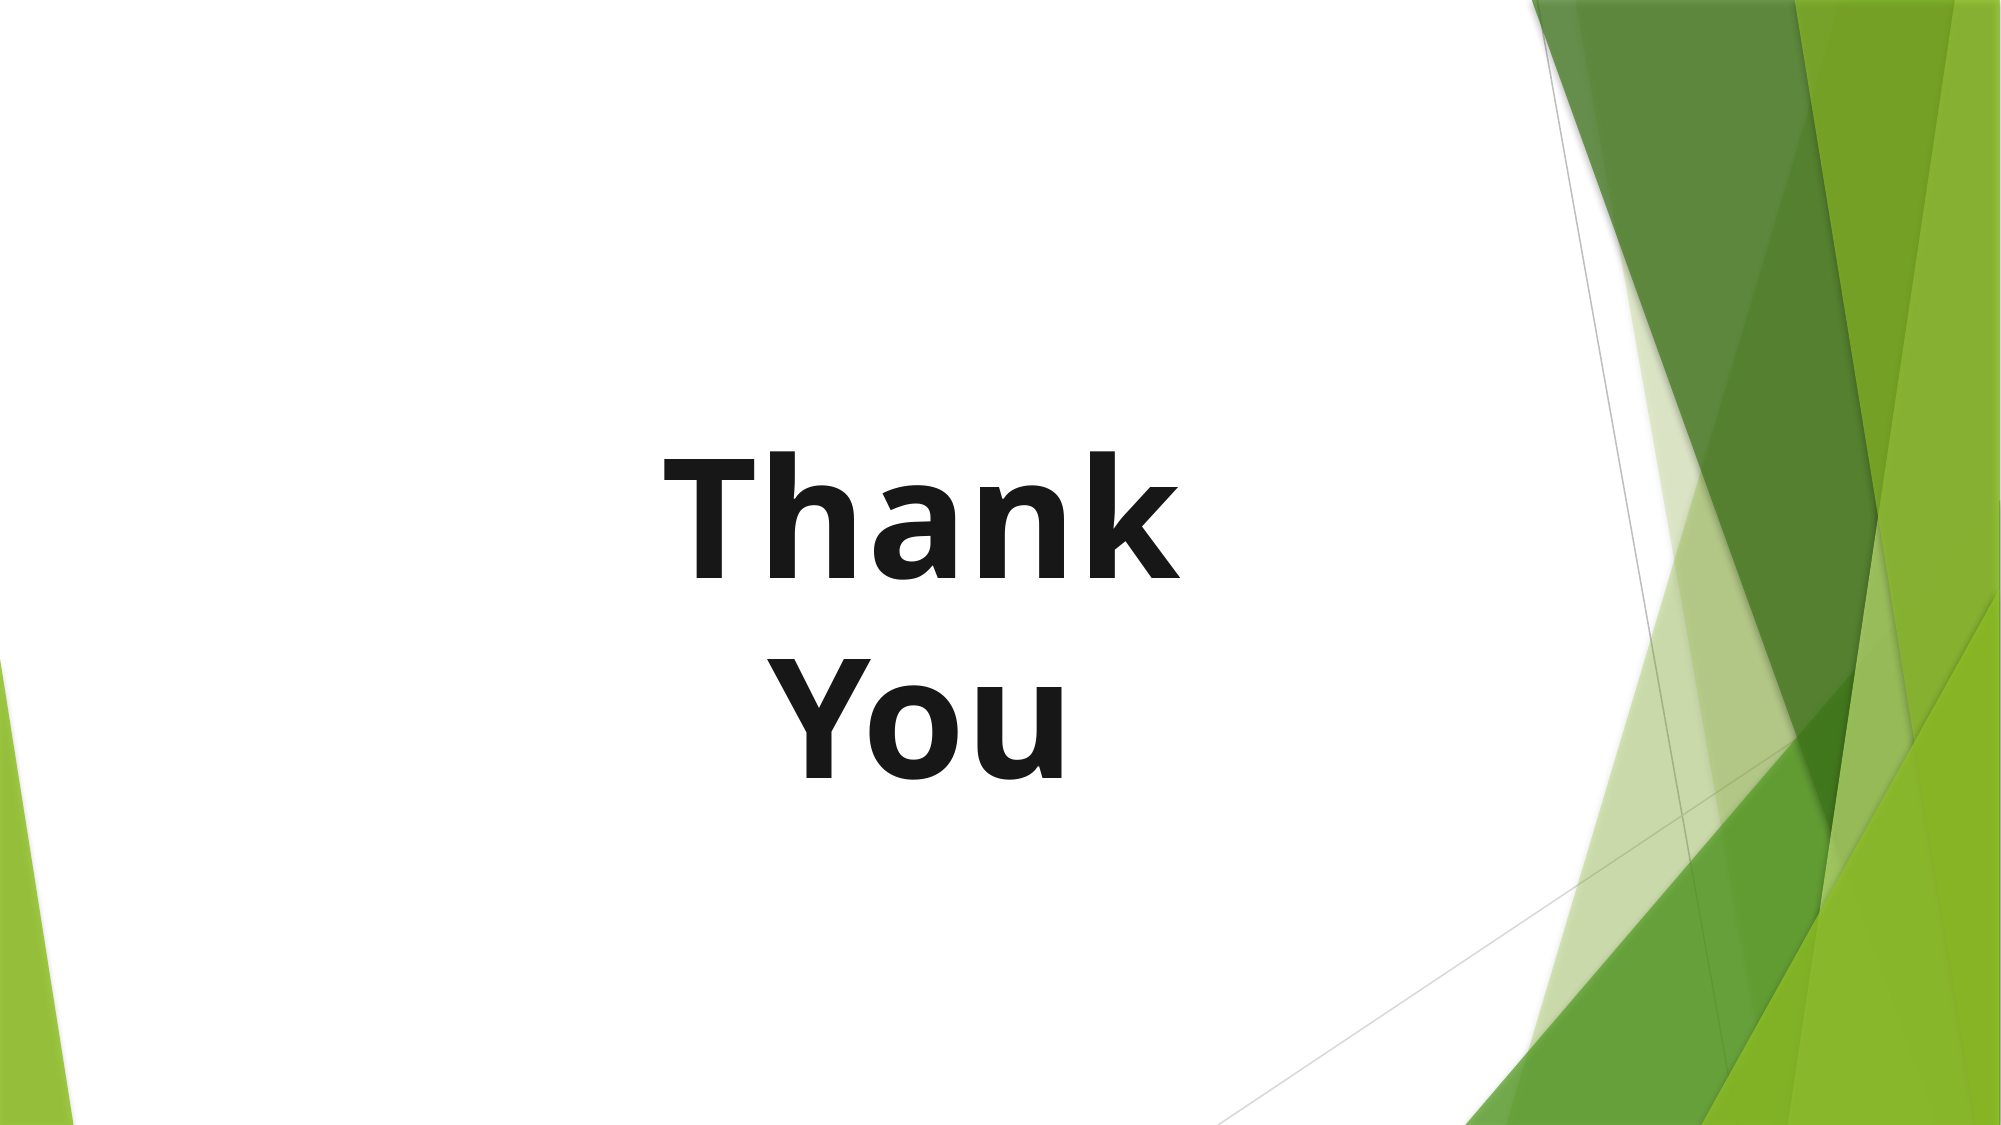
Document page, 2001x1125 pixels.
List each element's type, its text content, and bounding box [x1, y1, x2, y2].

text_box Thank You [480, 403, 1363, 819]
